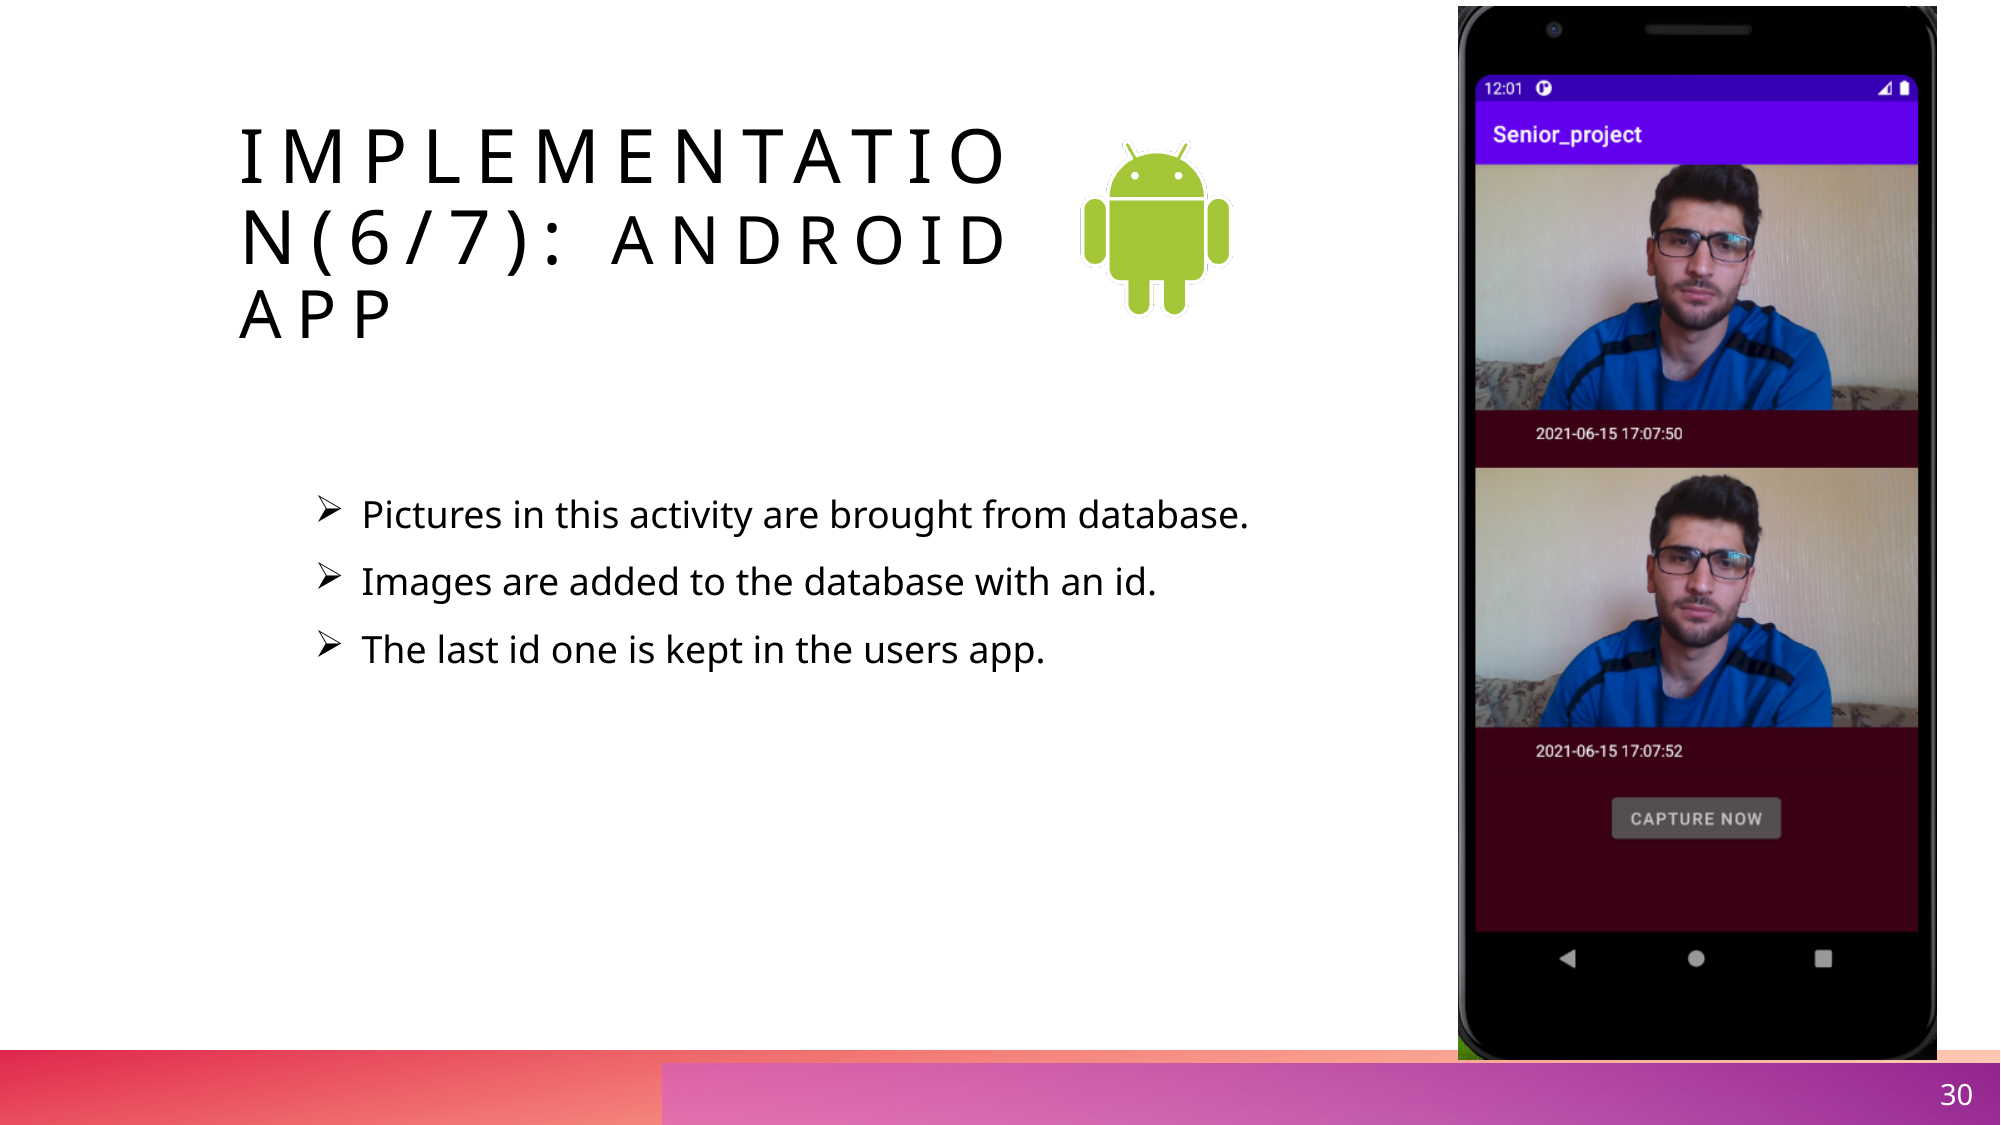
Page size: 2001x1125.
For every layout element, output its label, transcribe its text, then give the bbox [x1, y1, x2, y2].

text_box Implementation(6/7): android app [225, 111, 1072, 460]
picture [1000, 130, 1313, 327]
text_box Pictures in this activity are brought from database. Images are added to the database with an id. The last id one is kept in the users app. [224, 460, 1313, 724]
picture [1457, 6, 1937, 1060]
slide_number 30 [1916, 1059, 1989, 1125]
